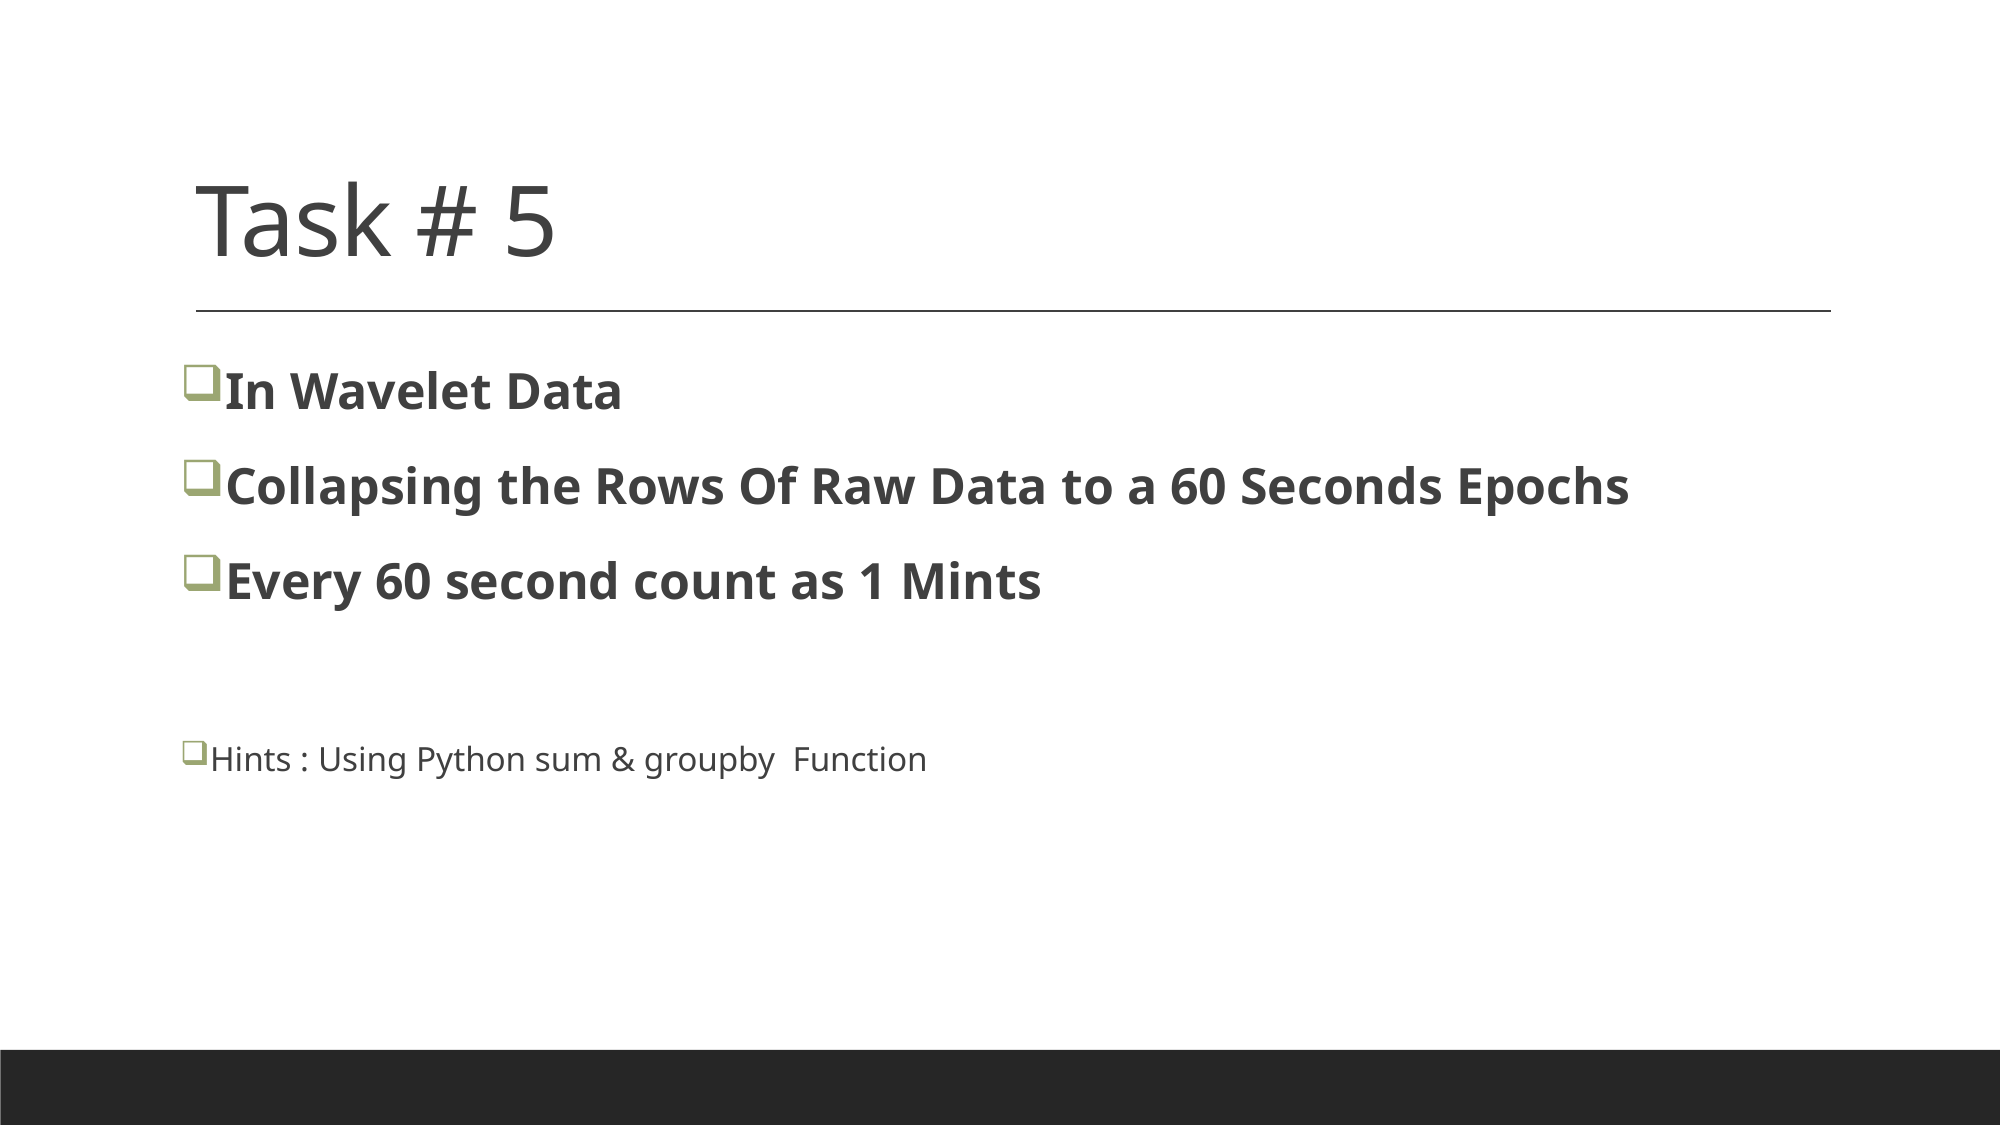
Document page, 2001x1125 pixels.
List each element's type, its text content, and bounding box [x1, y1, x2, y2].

list In Wavelet Data Collapsing the Rows Of Raw Data to a 60 Seconds Epochs Every 60 second count as 1 Mints Hints : Using Python sum & groupby Function [180, 345, 1830, 963]
title Task # 5 [180, 47, 1830, 285]
